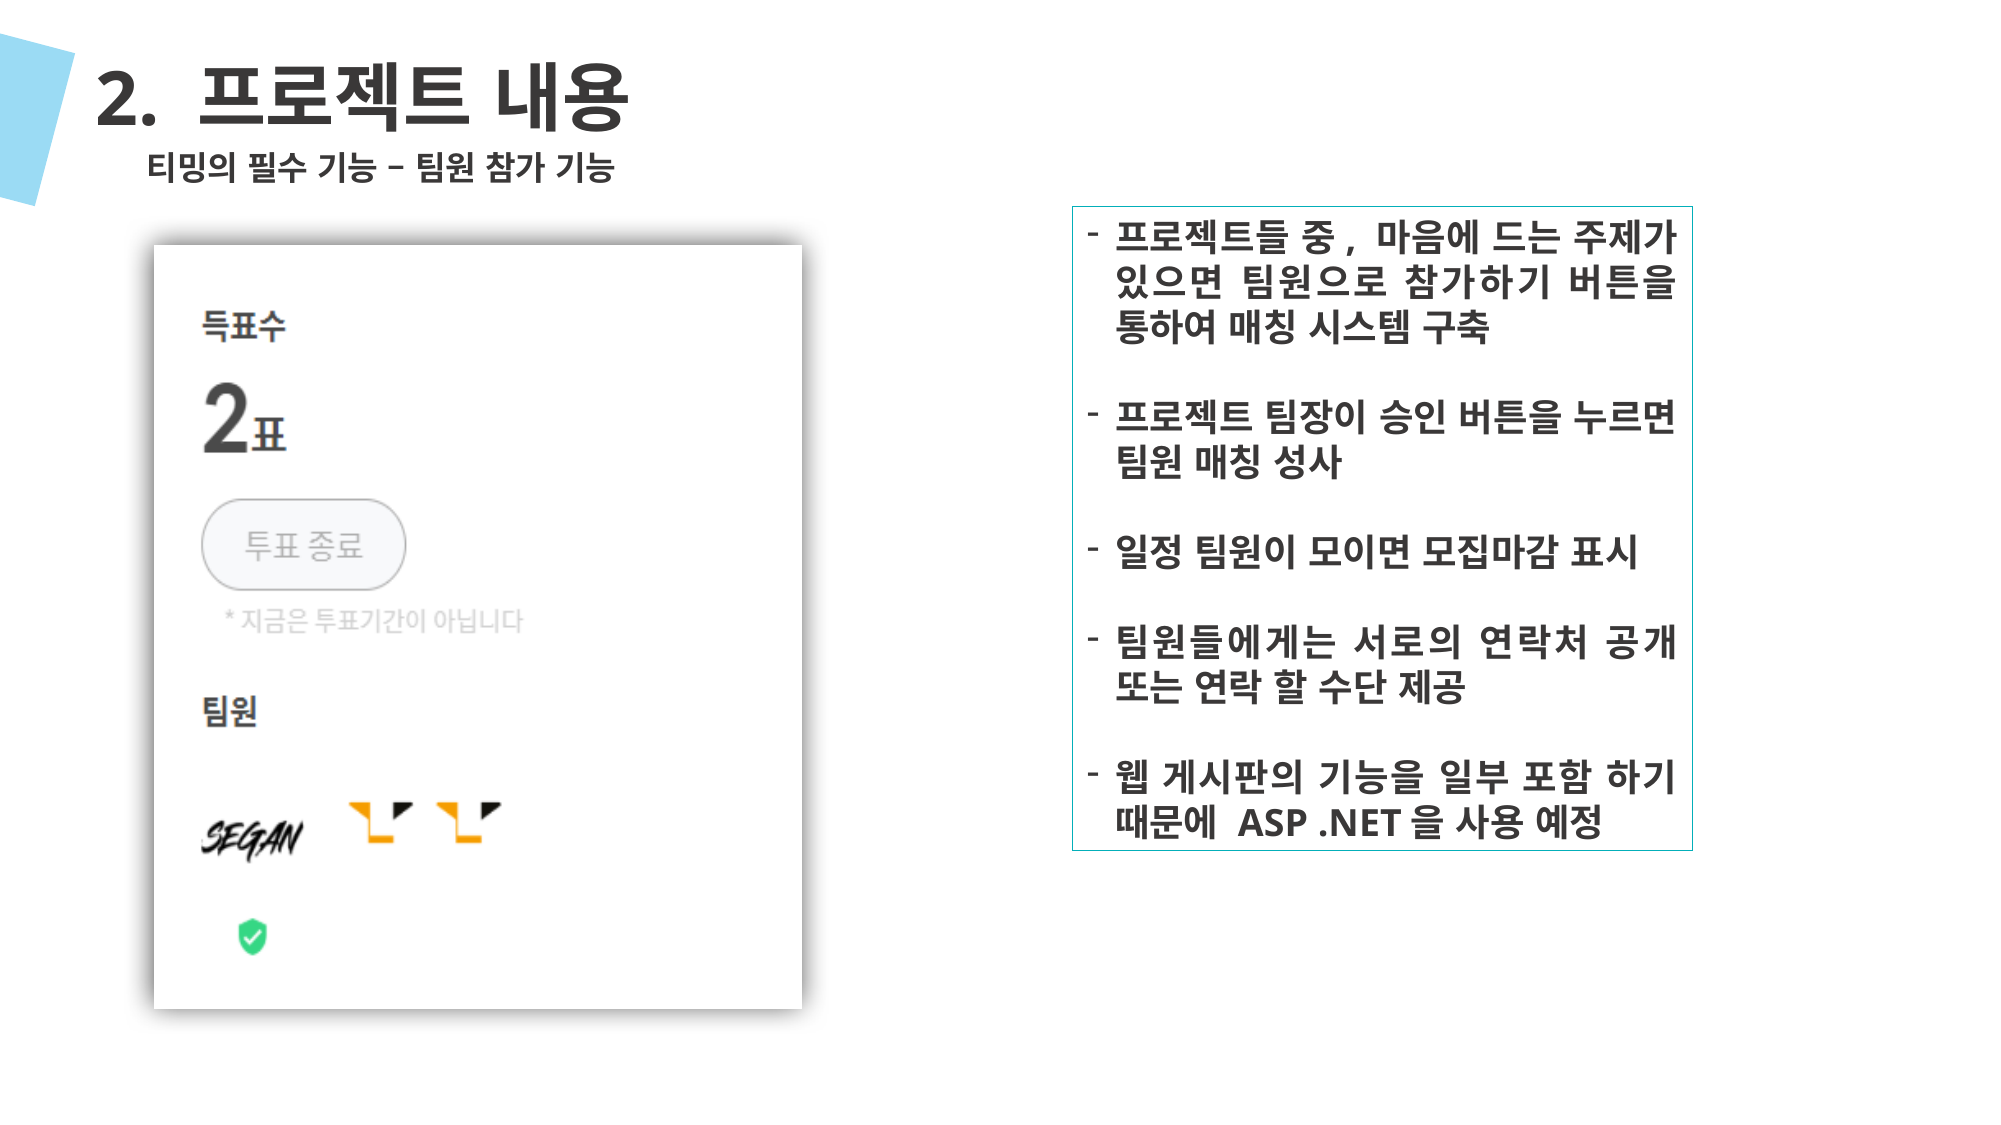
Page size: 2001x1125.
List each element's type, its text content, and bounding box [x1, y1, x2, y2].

picture [153, 245, 802, 1009]
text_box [75, 42, 971, 196]
text_box [0, 32, 75, 208]
text_box 프로젝트들 중, 마음에 드는 주제가 있으면 팀원으로 참가하기 버튼을 통하여 매칭 시스템 구축 프로젝트 팀장이 승인 버튼을 누르면 팀원 매칭 성사 일정 팀원이 모이면 모집마감 표시 팀원들에게는 서로의 연락처 공개 또는 연락 할 수단 제공 웹 게시판의 기능을 일부 포함 하기 때문에 ASP .NET을 사용 예정 [1072, 206, 1693, 851]
